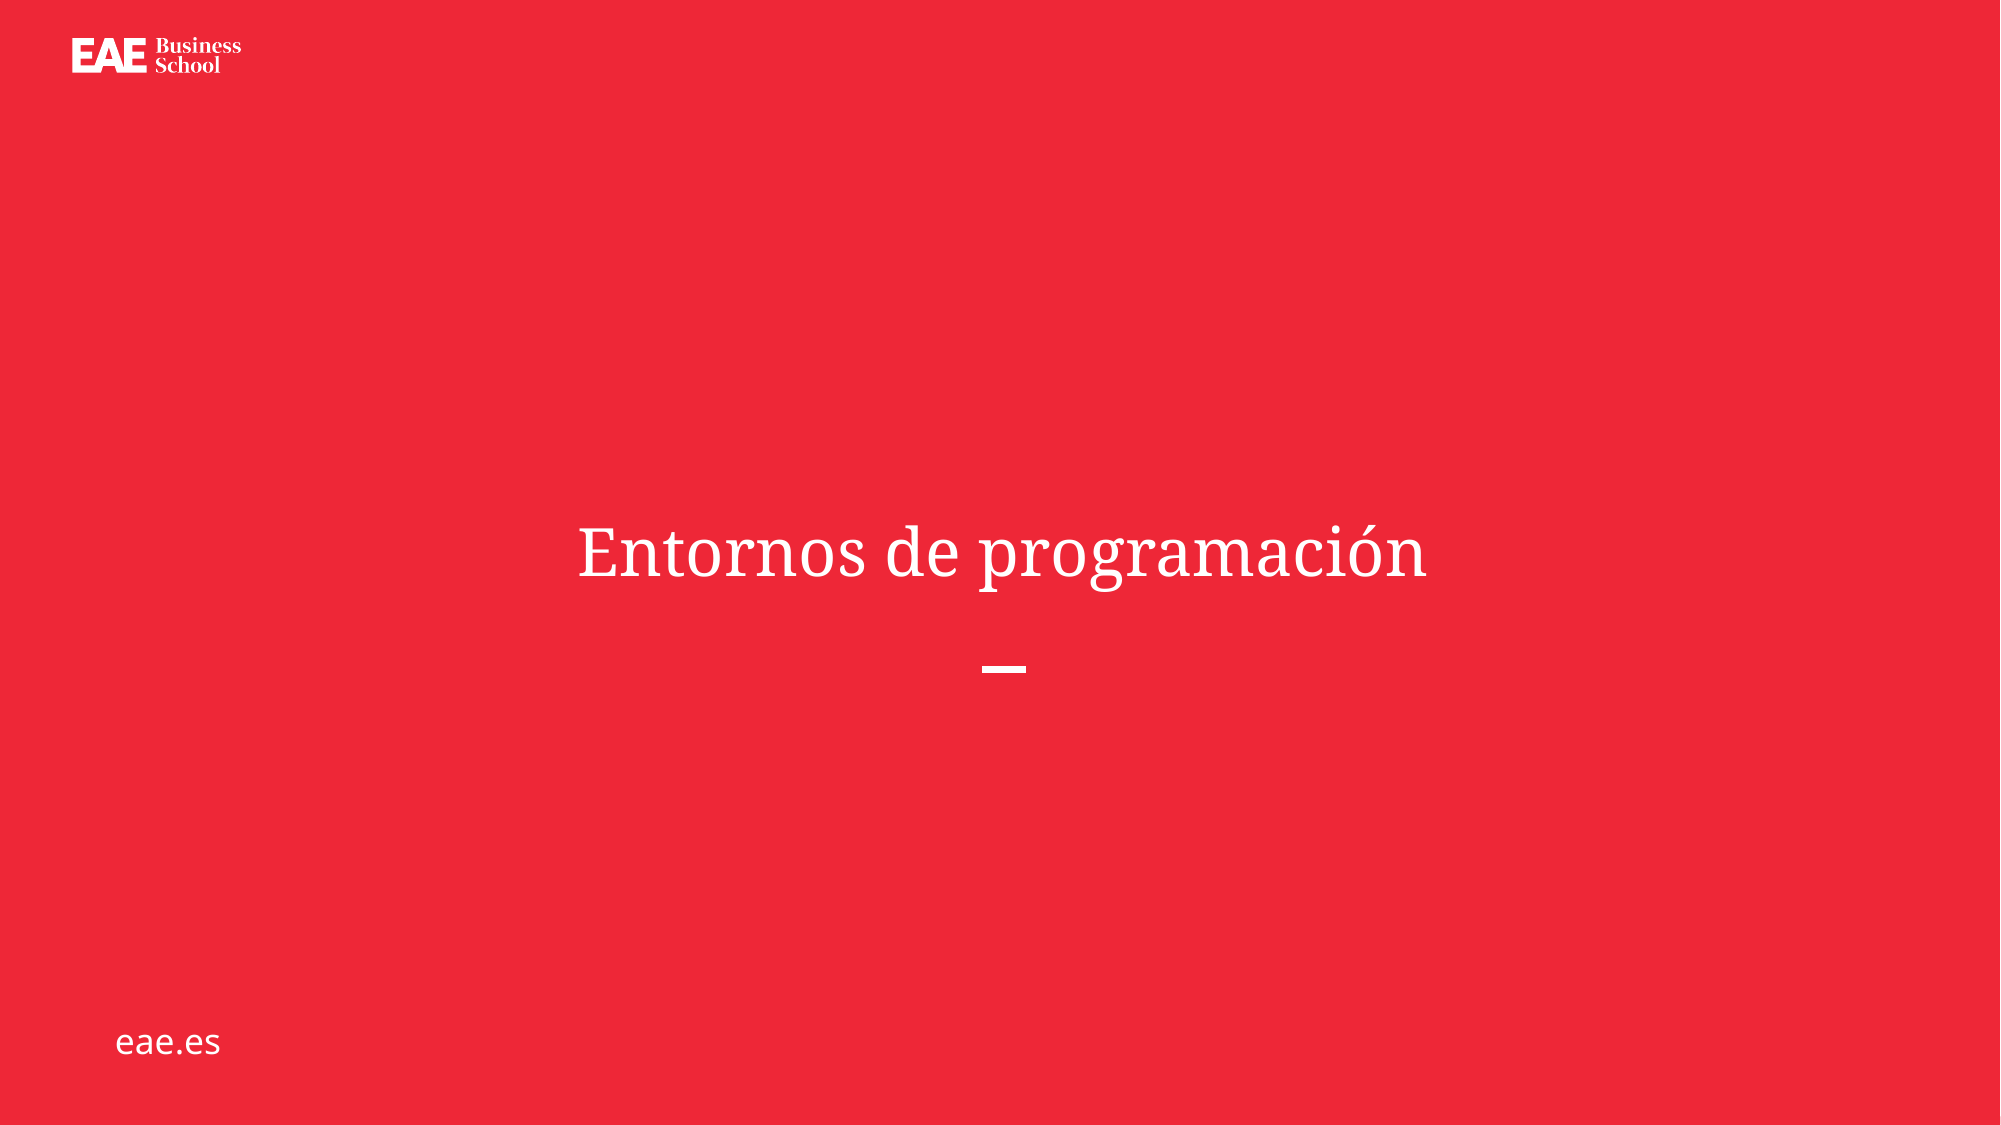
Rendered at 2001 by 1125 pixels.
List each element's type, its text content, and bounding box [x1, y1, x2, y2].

title Entornos de programación [187, 511, 1820, 586]
